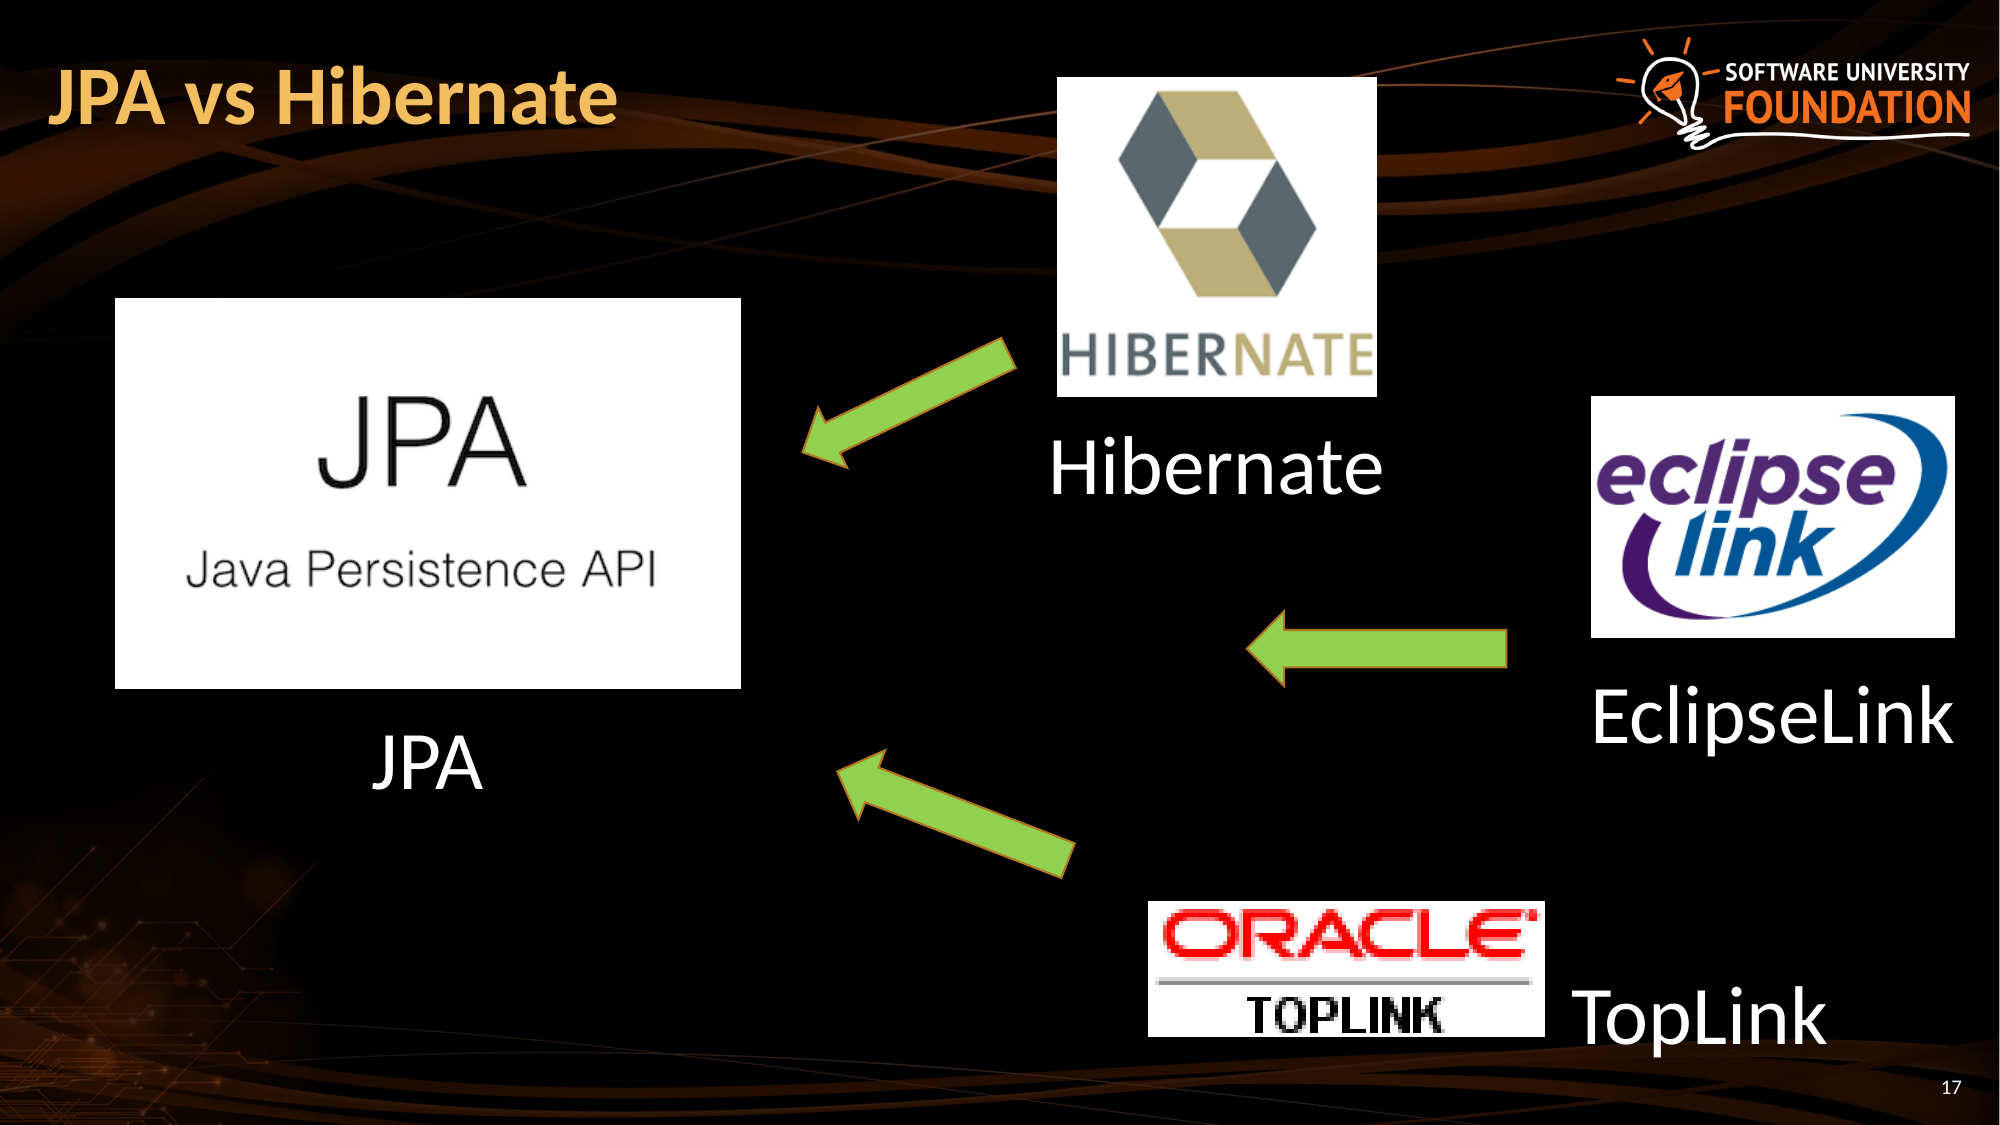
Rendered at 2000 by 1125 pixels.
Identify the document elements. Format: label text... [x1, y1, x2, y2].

slide_number 17 [1897, 1070, 1968, 1103]
text_box TopLink [1557, 954, 1844, 1069]
text_box Hibernate [1034, 403, 1401, 519]
text_box [1245, 608, 1508, 689]
text_box [801, 336, 1018, 470]
picture [0, 0, 2000, 1125]
title JPA vs Hibernate [30, 6, 1602, 189]
text_box EclipseLink [1575, 653, 1971, 768]
text_box [835, 748, 1077, 880]
text_box JPA [357, 698, 499, 814]
